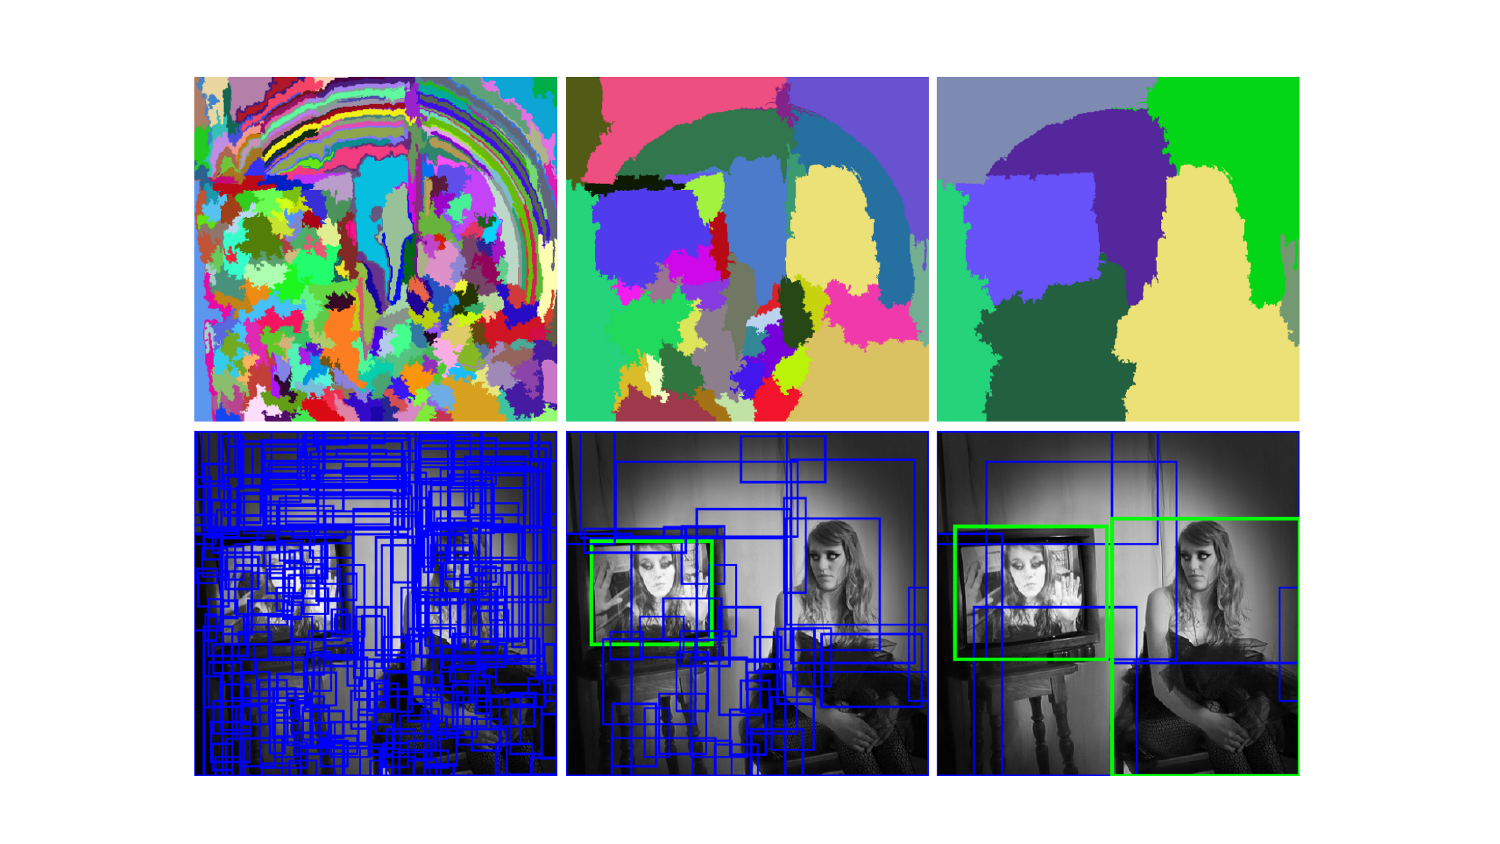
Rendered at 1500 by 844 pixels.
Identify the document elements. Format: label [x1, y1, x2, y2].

picture [176, 46, 1324, 797]
